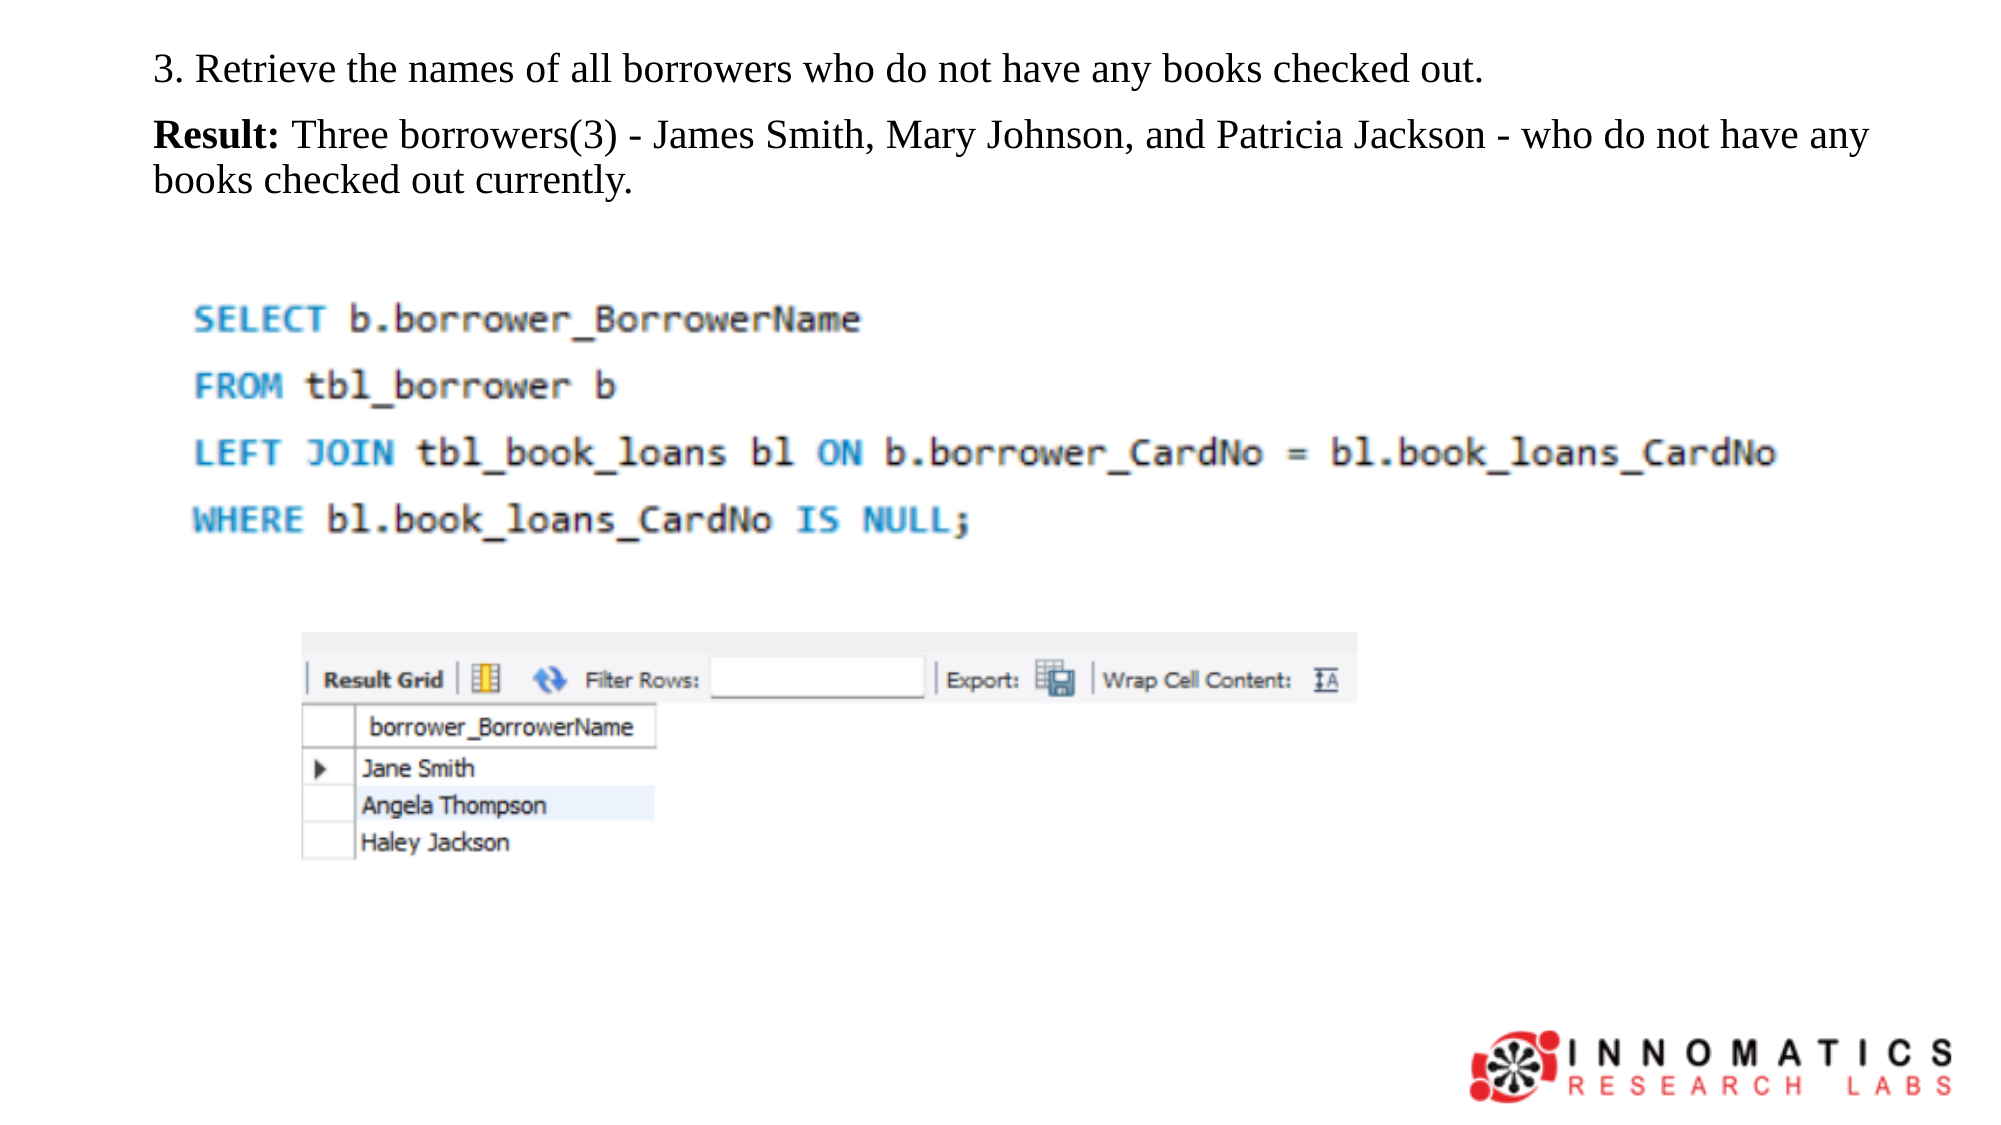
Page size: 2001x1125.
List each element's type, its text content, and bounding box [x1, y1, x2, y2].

picture [119, 282, 1887, 609]
picture [1445, 1014, 1975, 1125]
list 3. Retrieve the names of all borrowers who do not have any books checked out. Result: Three borrowers(3) - James Smith, Mary Johnson, and Patricia Jackson - who do not have any books checked out currently. [119, 38, 1931, 983]
picture [301, 632, 1358, 959]
